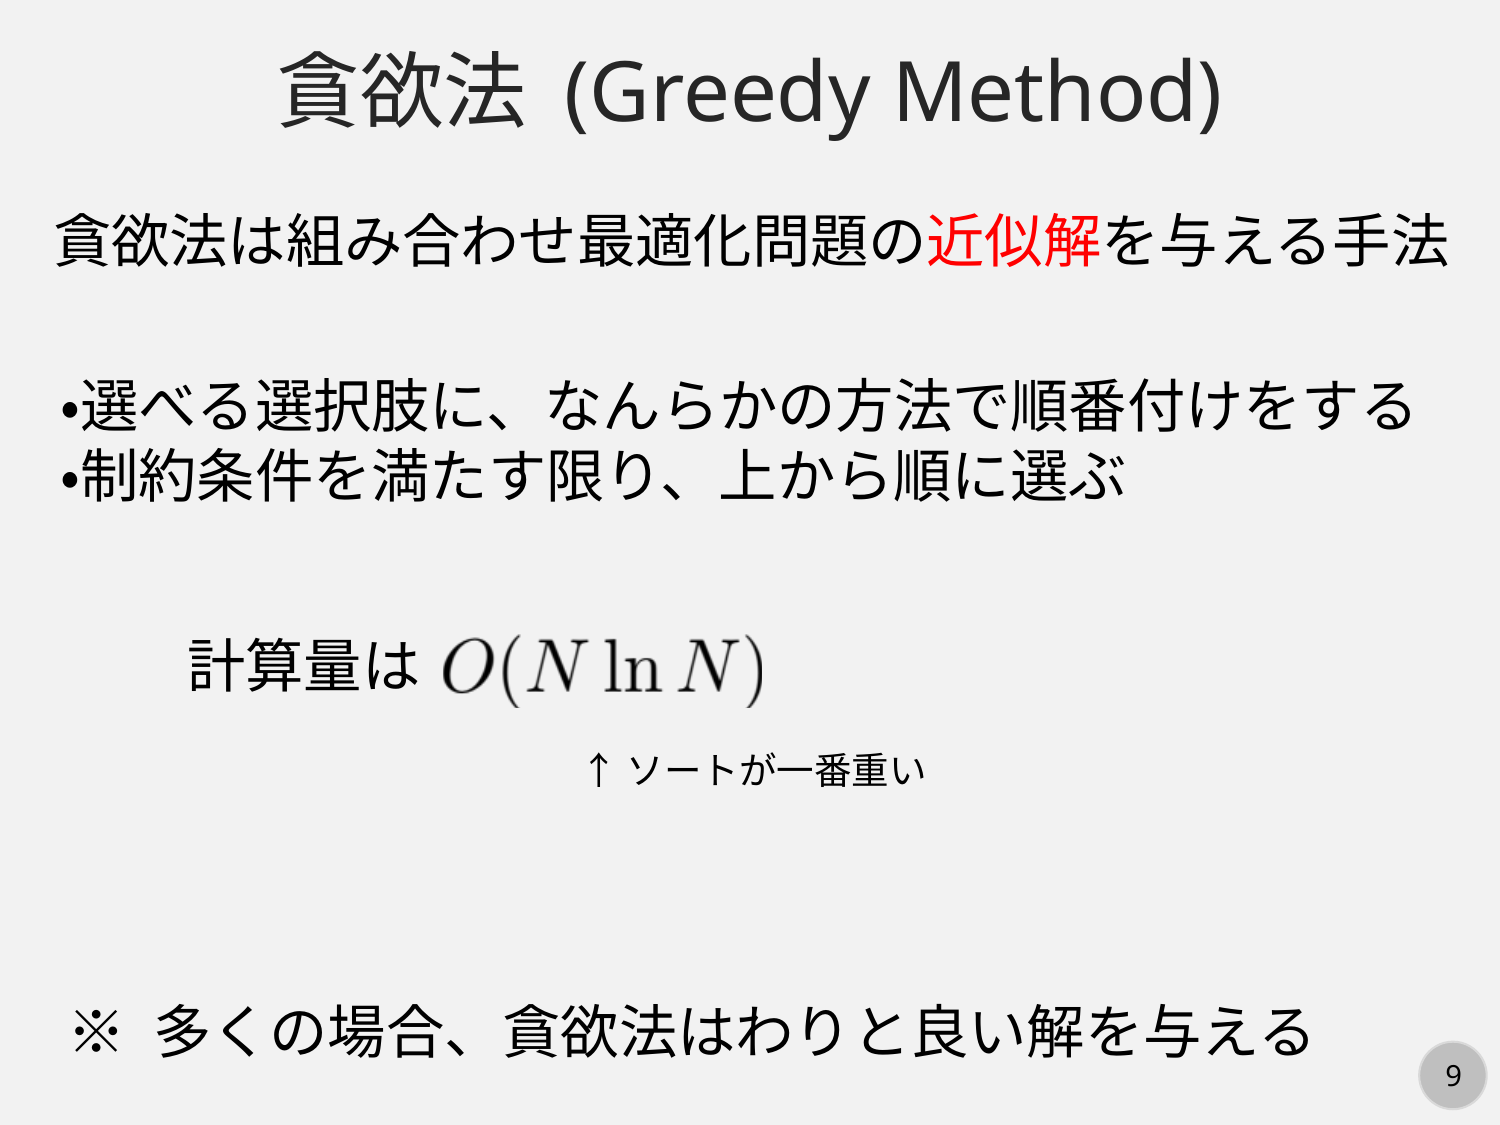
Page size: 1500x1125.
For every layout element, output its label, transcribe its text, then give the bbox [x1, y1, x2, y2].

text_box ↑ソートが一番重い [565, 739, 942, 800]
picture [442, 633, 762, 708]
text_box 貪欲法は組み合わせ最適化問題の近似解を与える手法 [38, 196, 1465, 281]
list 貪欲法 (Greedy Method) [0, 31, 1500, 155]
text_box ※ 多くの場合、貪欲法はわりと良い解を与える [53, 987, 1353, 1073]
text_box 計算量は [172, 621, 436, 707]
text_box ・選べる選択肢に、なんらかの方法で順番付けをする ・制約条件を満たす限り、上から順に選ぶ [45, 361, 1434, 517]
